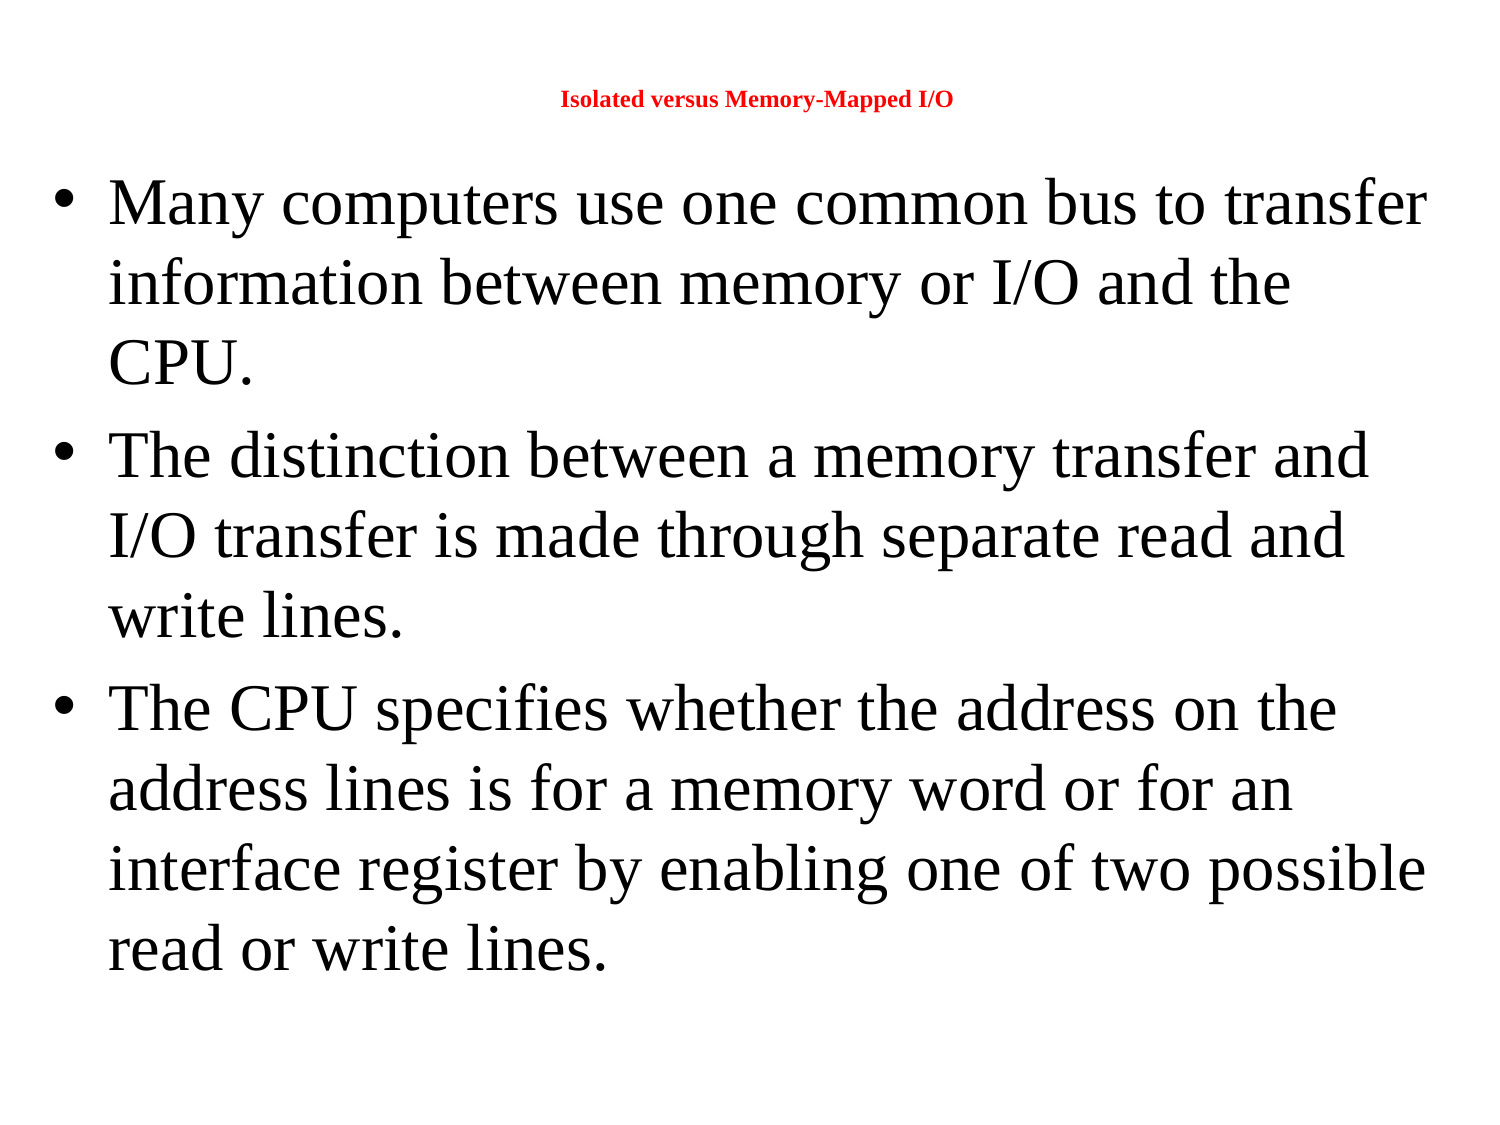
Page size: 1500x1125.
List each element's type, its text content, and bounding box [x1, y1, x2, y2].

list Many computers use one common bus to transfer information between memory or I/O and the CPU. The distinction between a memory transfer and I/O transfer is made through separate read and write lines. The CPU specifies whether the address on the address lines is for a memory word or for an interface register by enabling one of two possible read or write lines. [37, 149, 1463, 1038]
title Isolated versus Memory-Mapped I/O [75, 75, 1440, 149]
